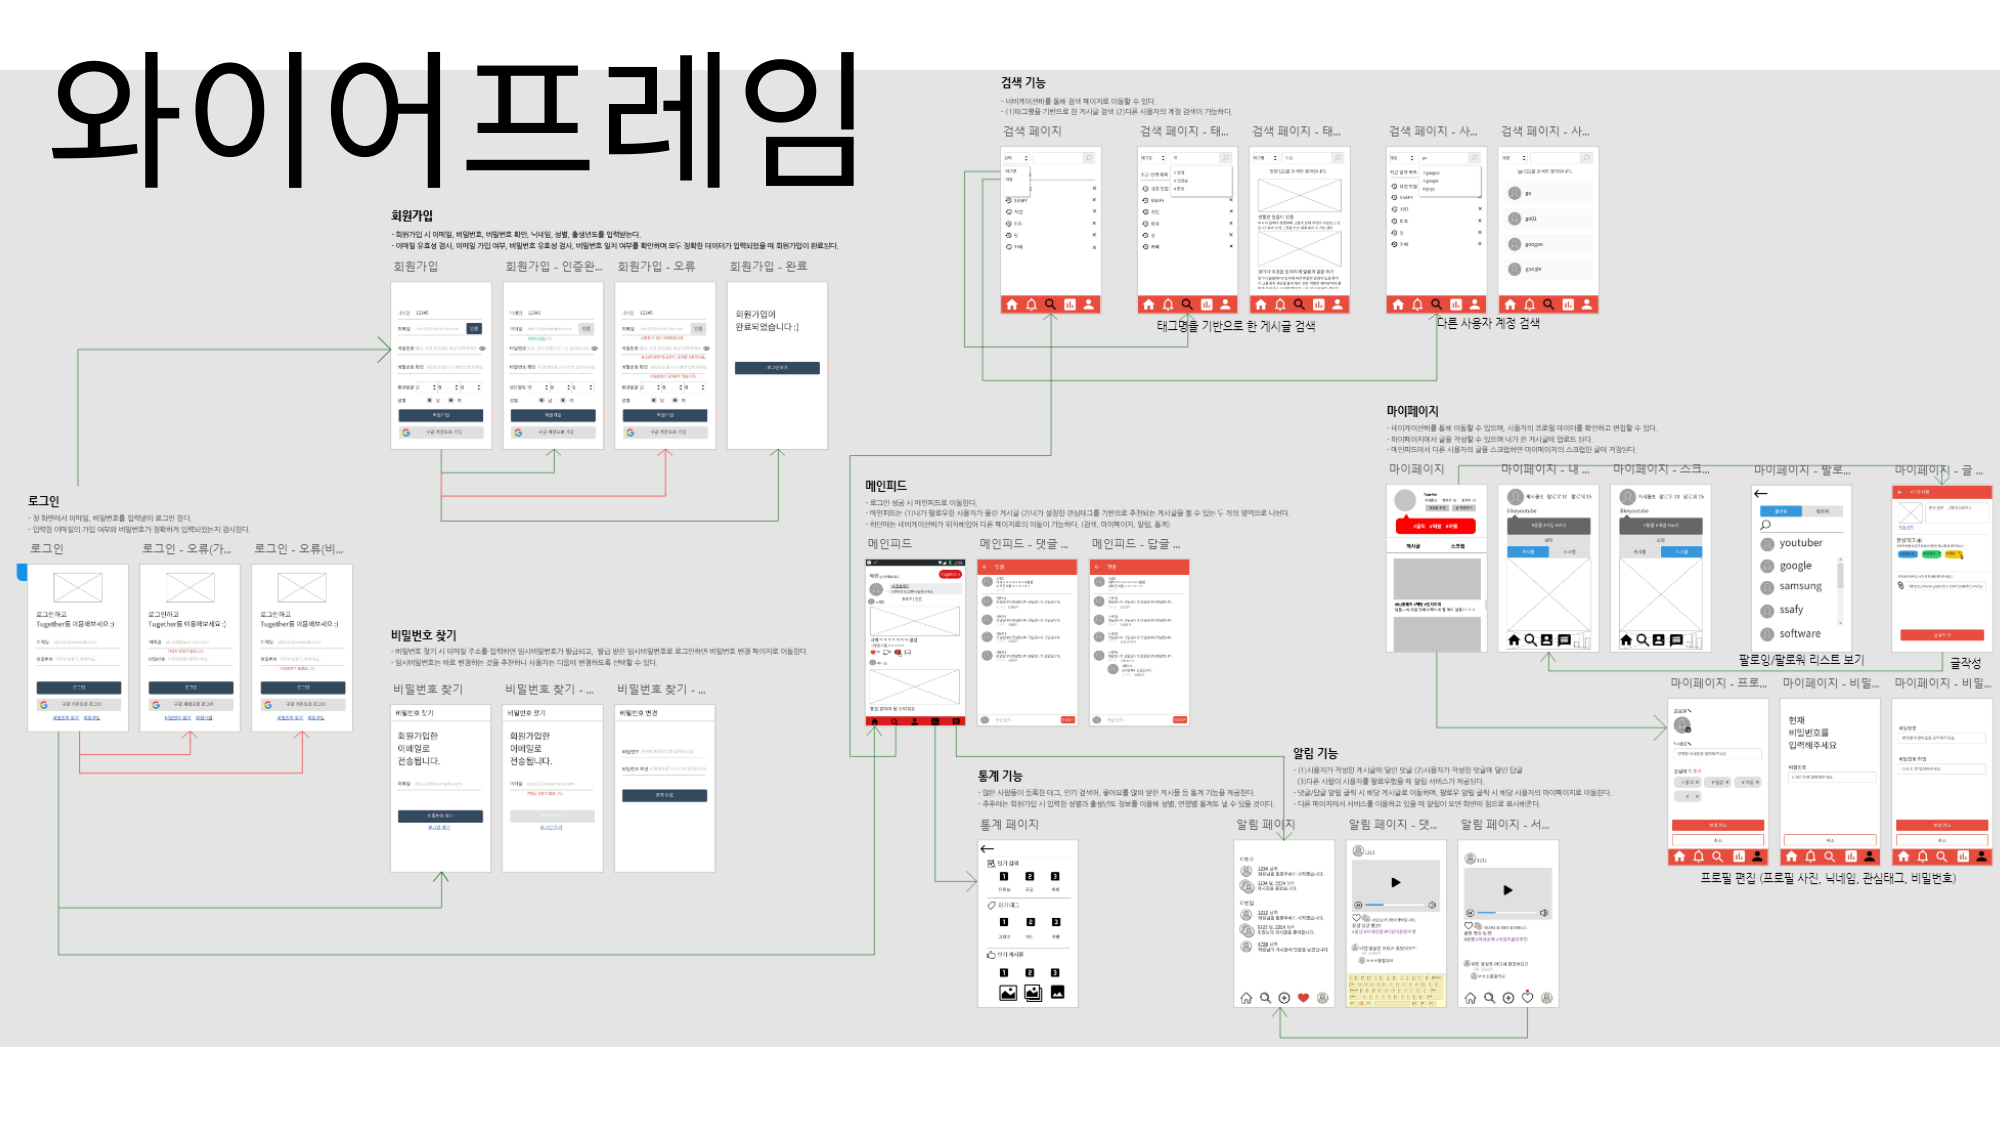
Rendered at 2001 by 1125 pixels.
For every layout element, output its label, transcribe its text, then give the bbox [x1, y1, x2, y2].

text_box 와이어프레임 [31, 19, 1032, 67]
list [0, 70, 2000, 1048]
